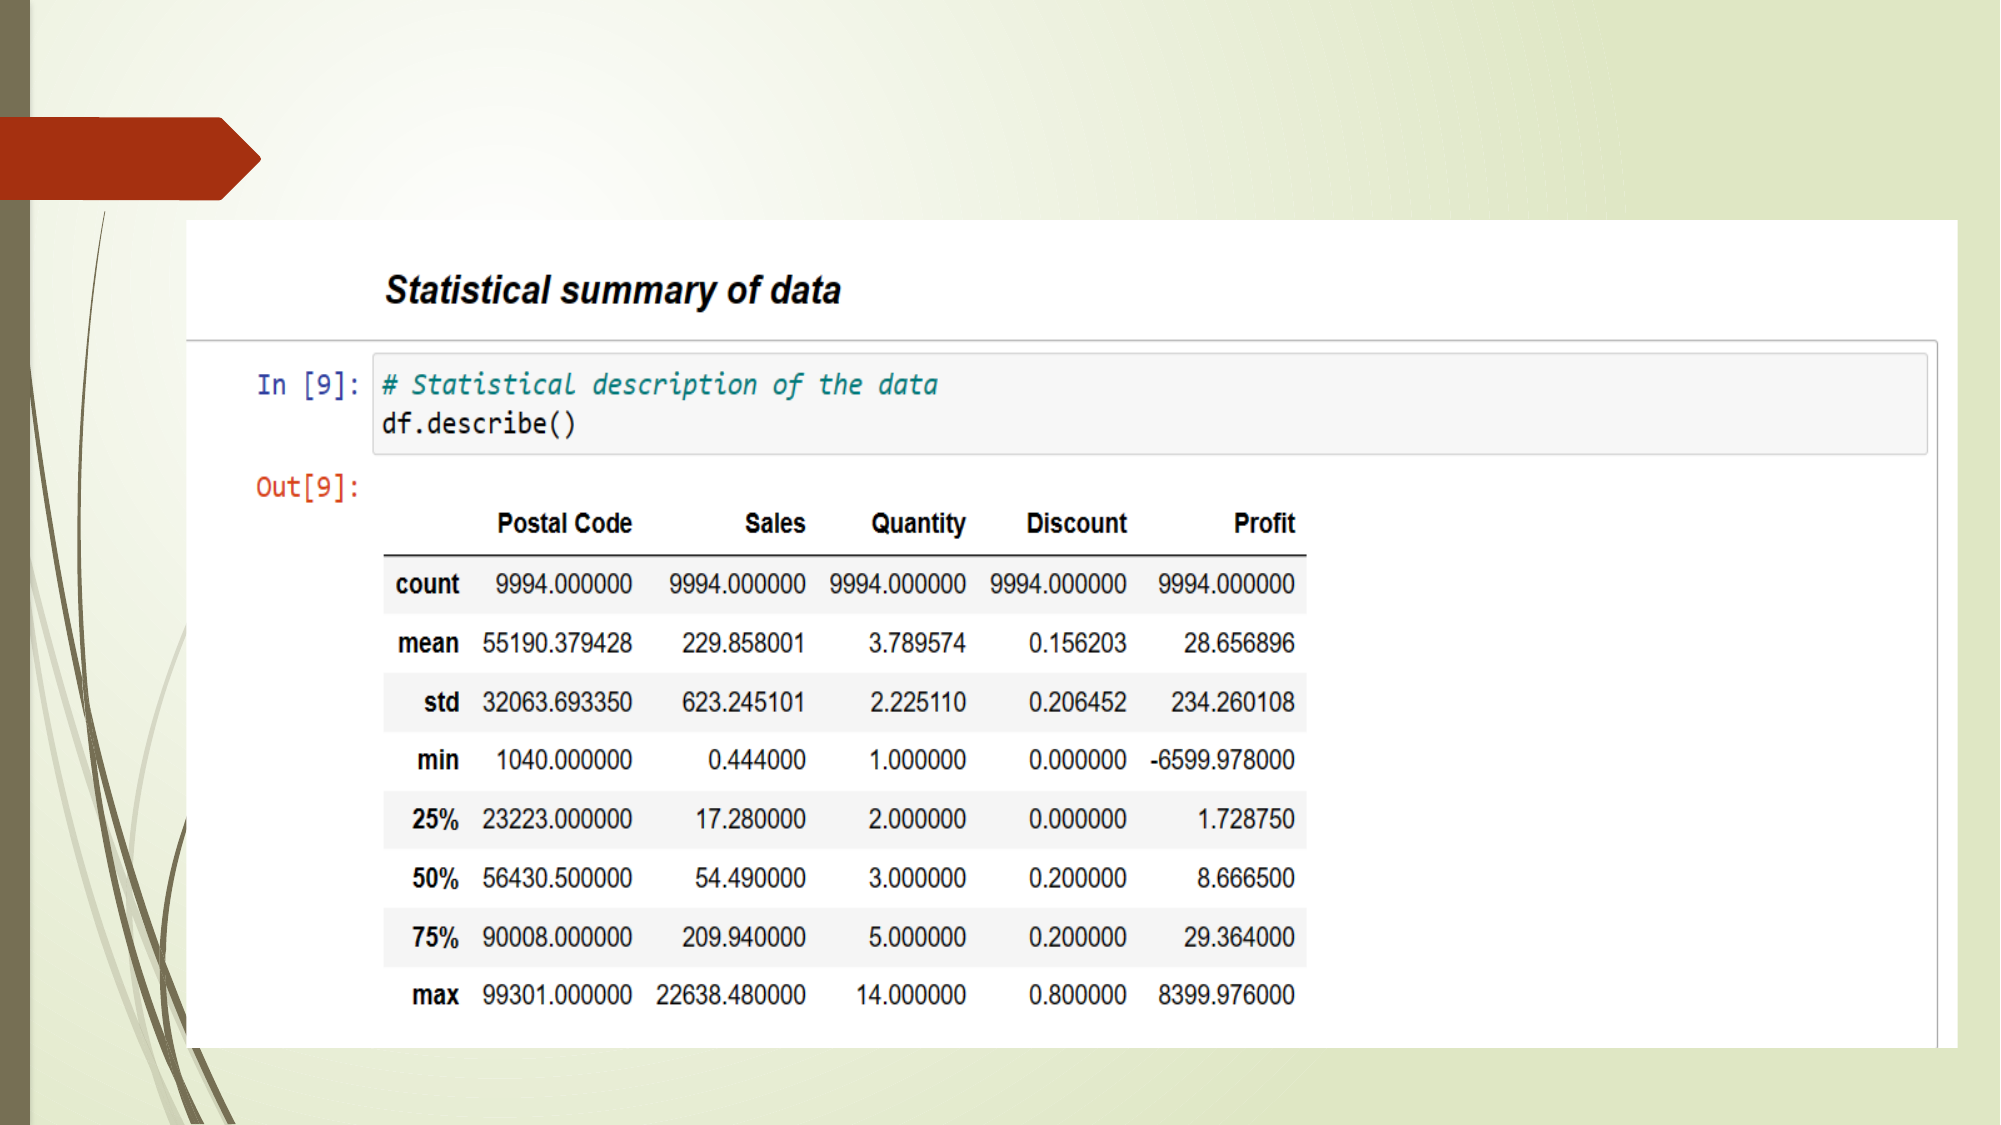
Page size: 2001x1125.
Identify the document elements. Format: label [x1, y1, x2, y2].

picture [186, 220, 1958, 1048]
